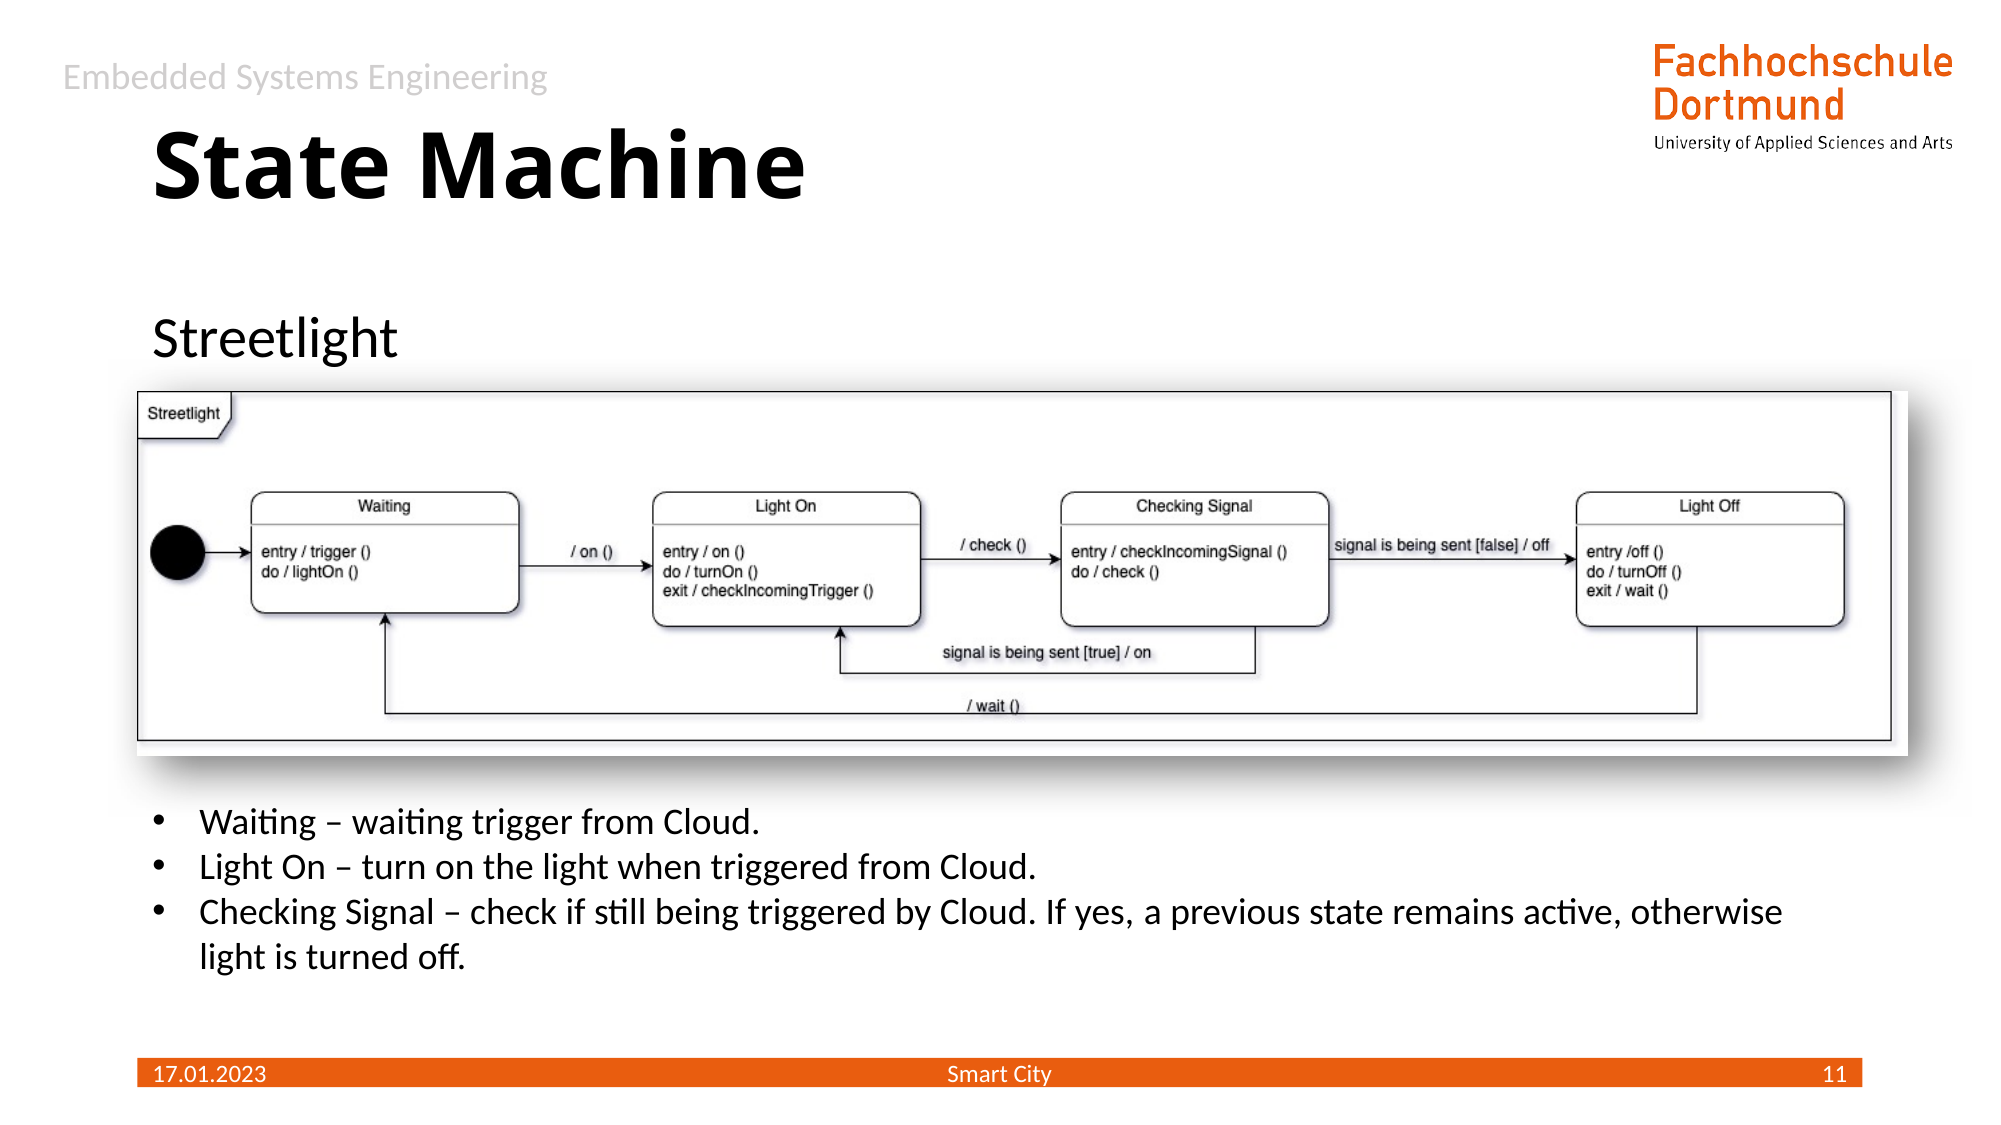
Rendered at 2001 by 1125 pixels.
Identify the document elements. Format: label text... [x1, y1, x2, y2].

footer Smart City [662, 1042, 1338, 1103]
slide_number 11 [1412, 1042, 1863, 1103]
picture [1655, 44, 1952, 152]
list Streetlight [137, 299, 1863, 391]
picture [137, 391, 1908, 756]
text_box Waiting – waiting trigger from Cloud. Light On – turn on the light when triggered from Cloud. Checking Signal – check if still being triggered by Cloud. If yes, a previous state remains active, otherwise light is turned off. [137, 789, 1869, 1030]
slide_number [137, 1042, 588, 1103]
title State Machine [137, 59, 1863, 278]
